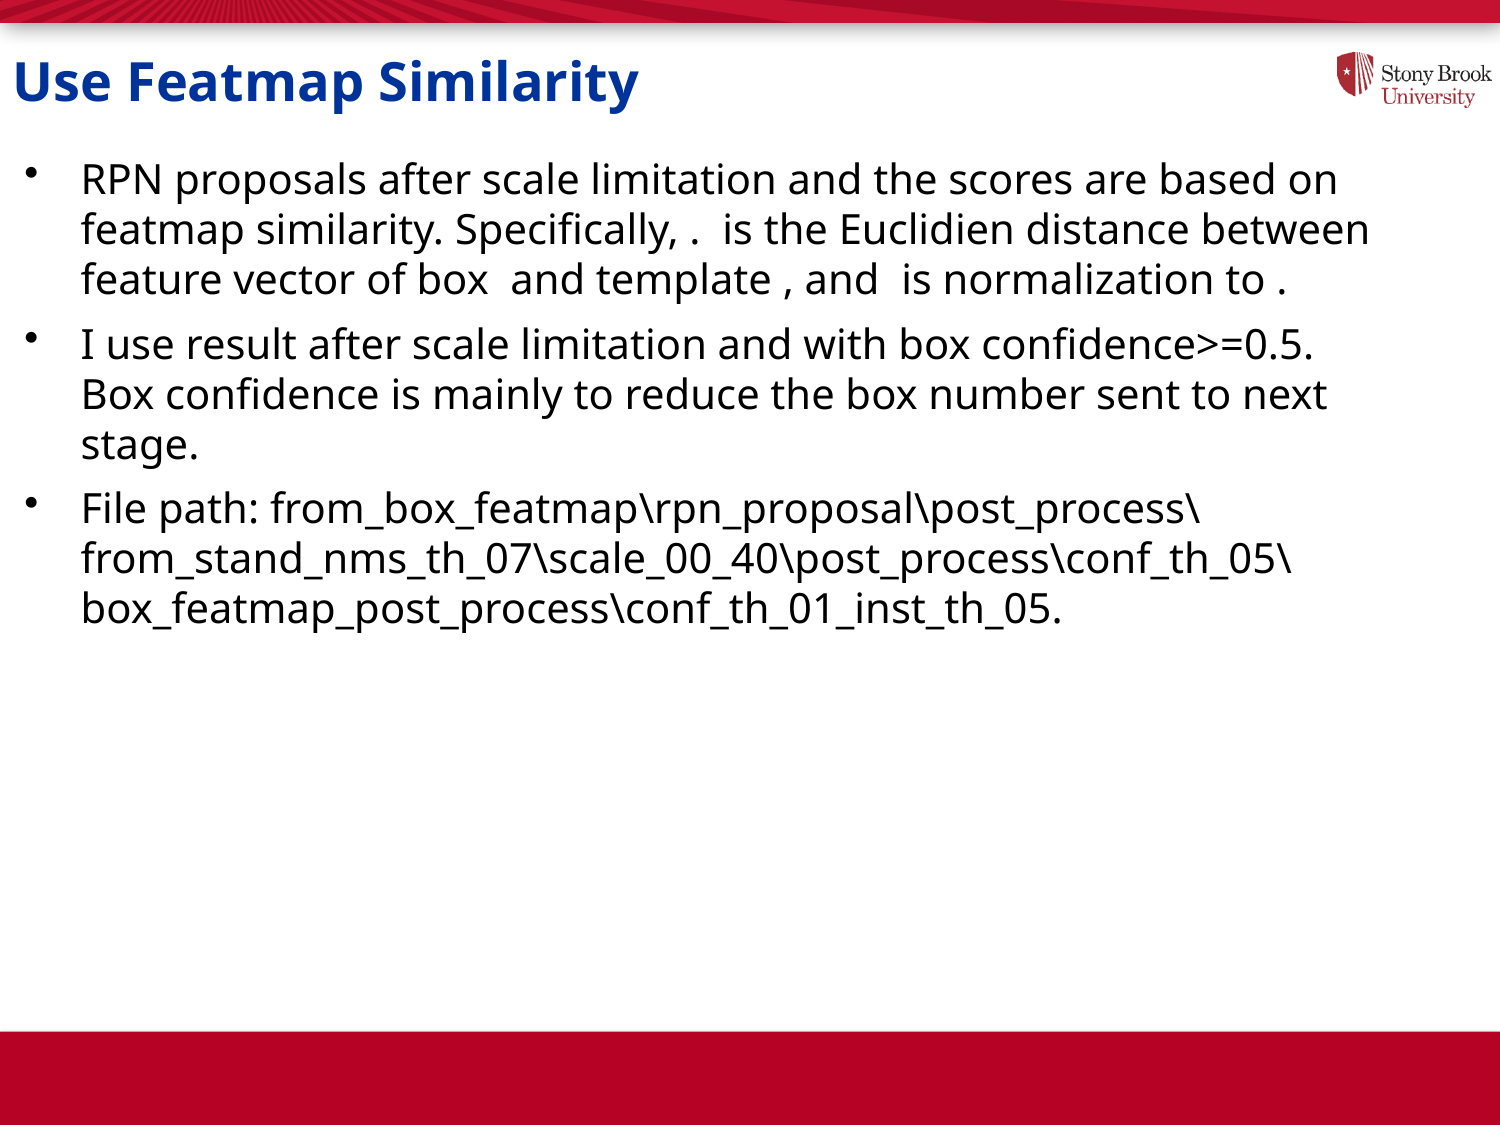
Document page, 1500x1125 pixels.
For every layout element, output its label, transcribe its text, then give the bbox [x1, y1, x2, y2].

picture [1479, 52, 1492, 108]
title Use Featmap Similarity [12, 27, 1479, 146]
picture [0, 0, 1500, 23]
